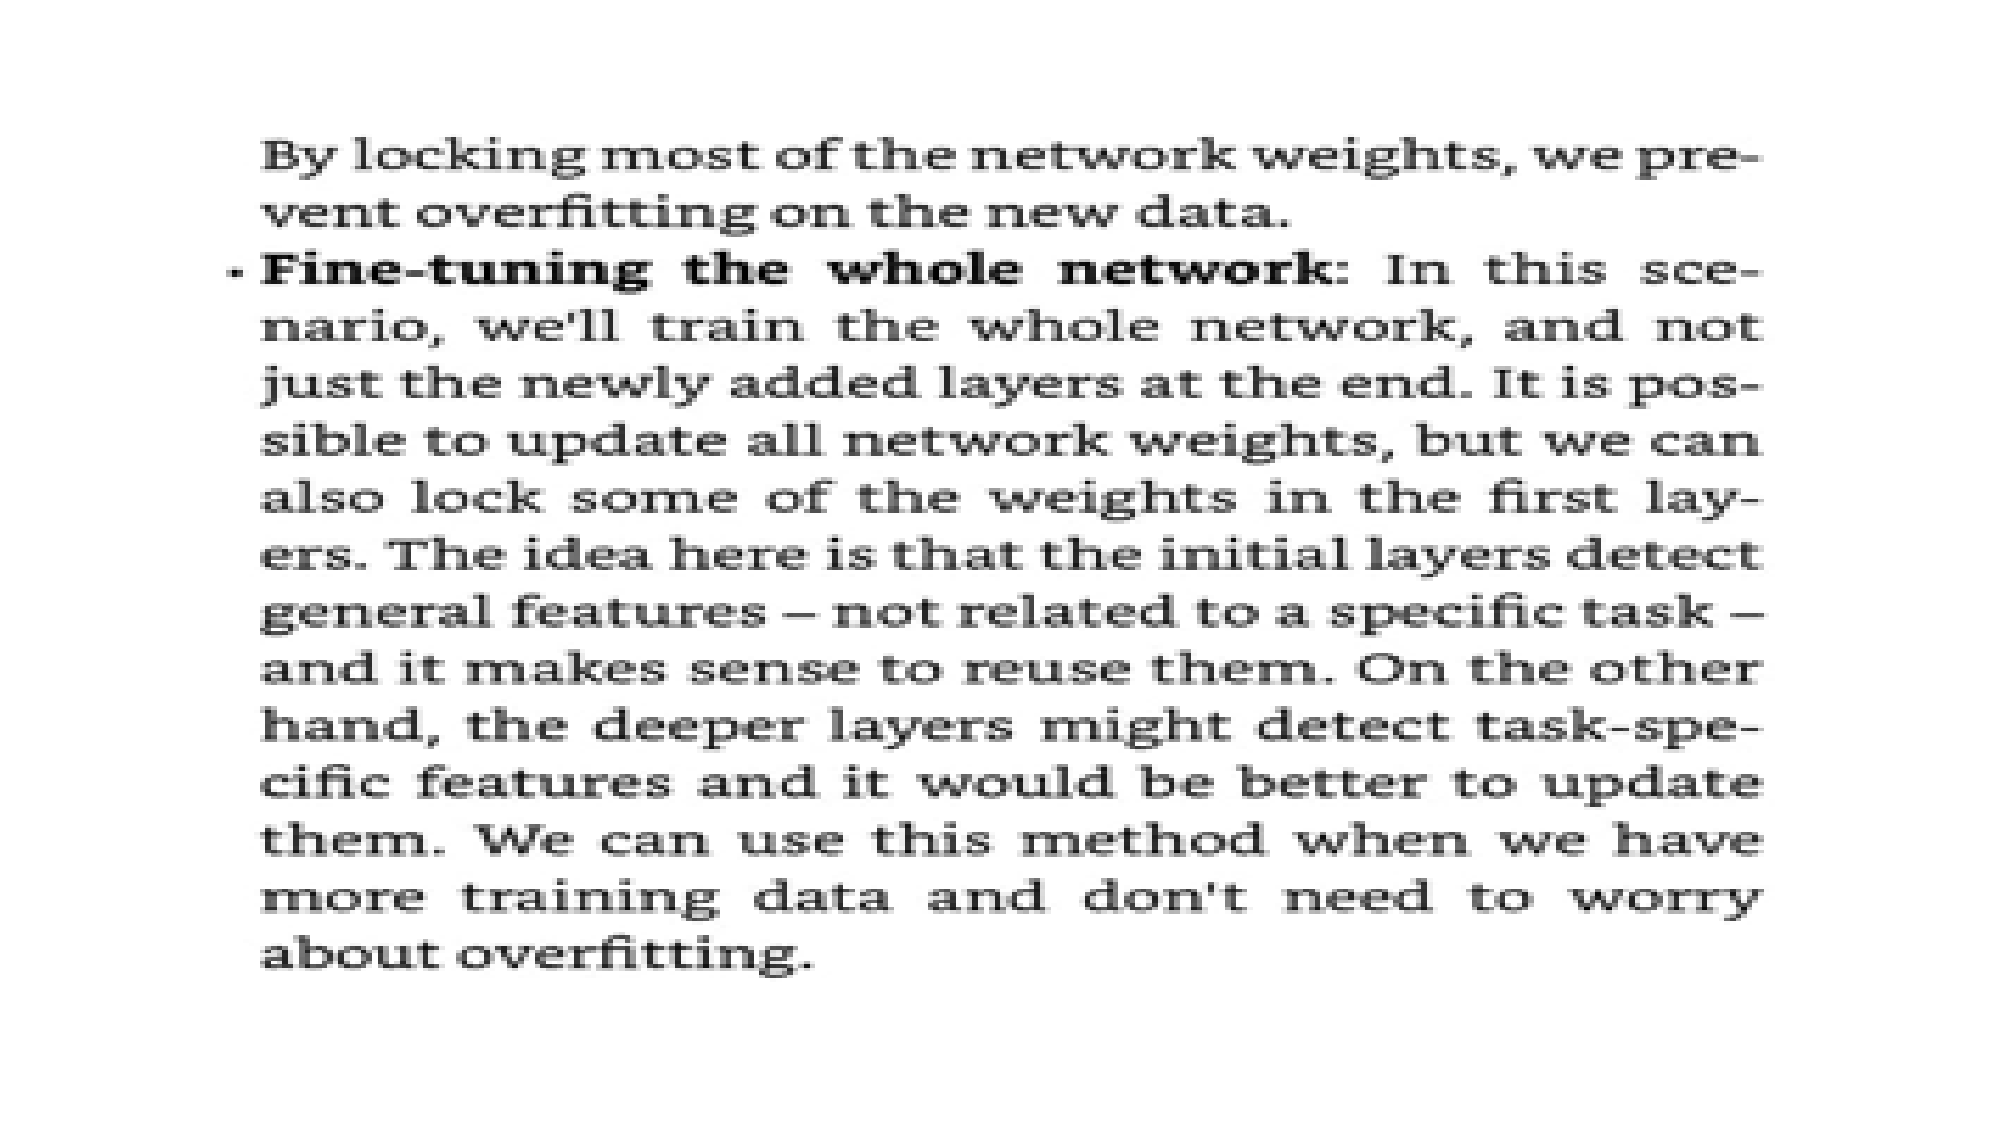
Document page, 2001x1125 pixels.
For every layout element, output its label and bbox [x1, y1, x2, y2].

picture [92, 66, 1837, 1072]
